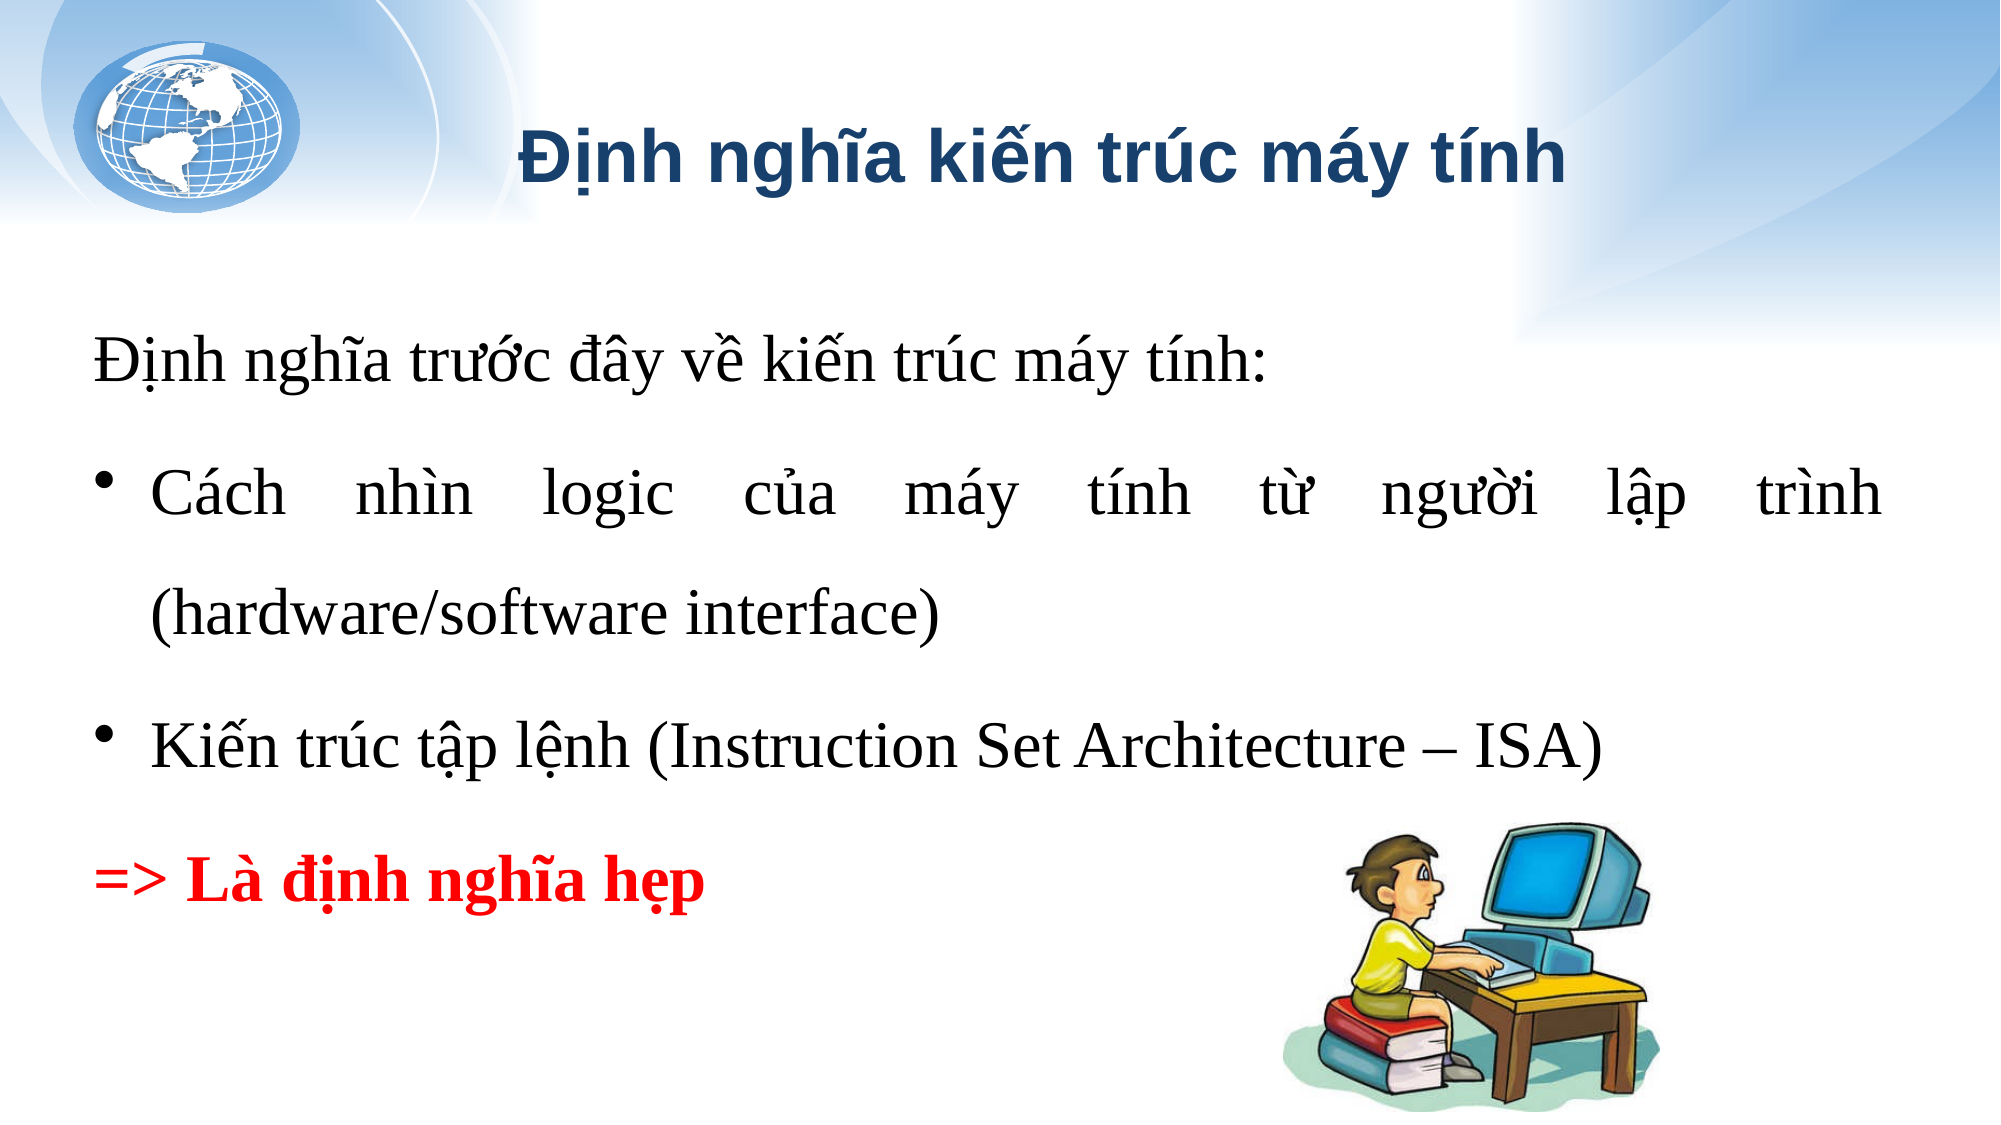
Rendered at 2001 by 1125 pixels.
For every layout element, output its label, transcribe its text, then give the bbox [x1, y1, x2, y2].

list Định nghĩa trước đây về kiến trúc máy tính: Cách nhìn logic của máy tính từ người lập trình (hardware/software interface) Kiến trúc tập lệnh (Instruction Set Architecture – ISA) => Là định nghĩa hẹp [78, 267, 1898, 894]
title Định nghĩa kiến trúc máy tính [503, 58, 1697, 247]
picture [1283, 822, 1660, 1112]
